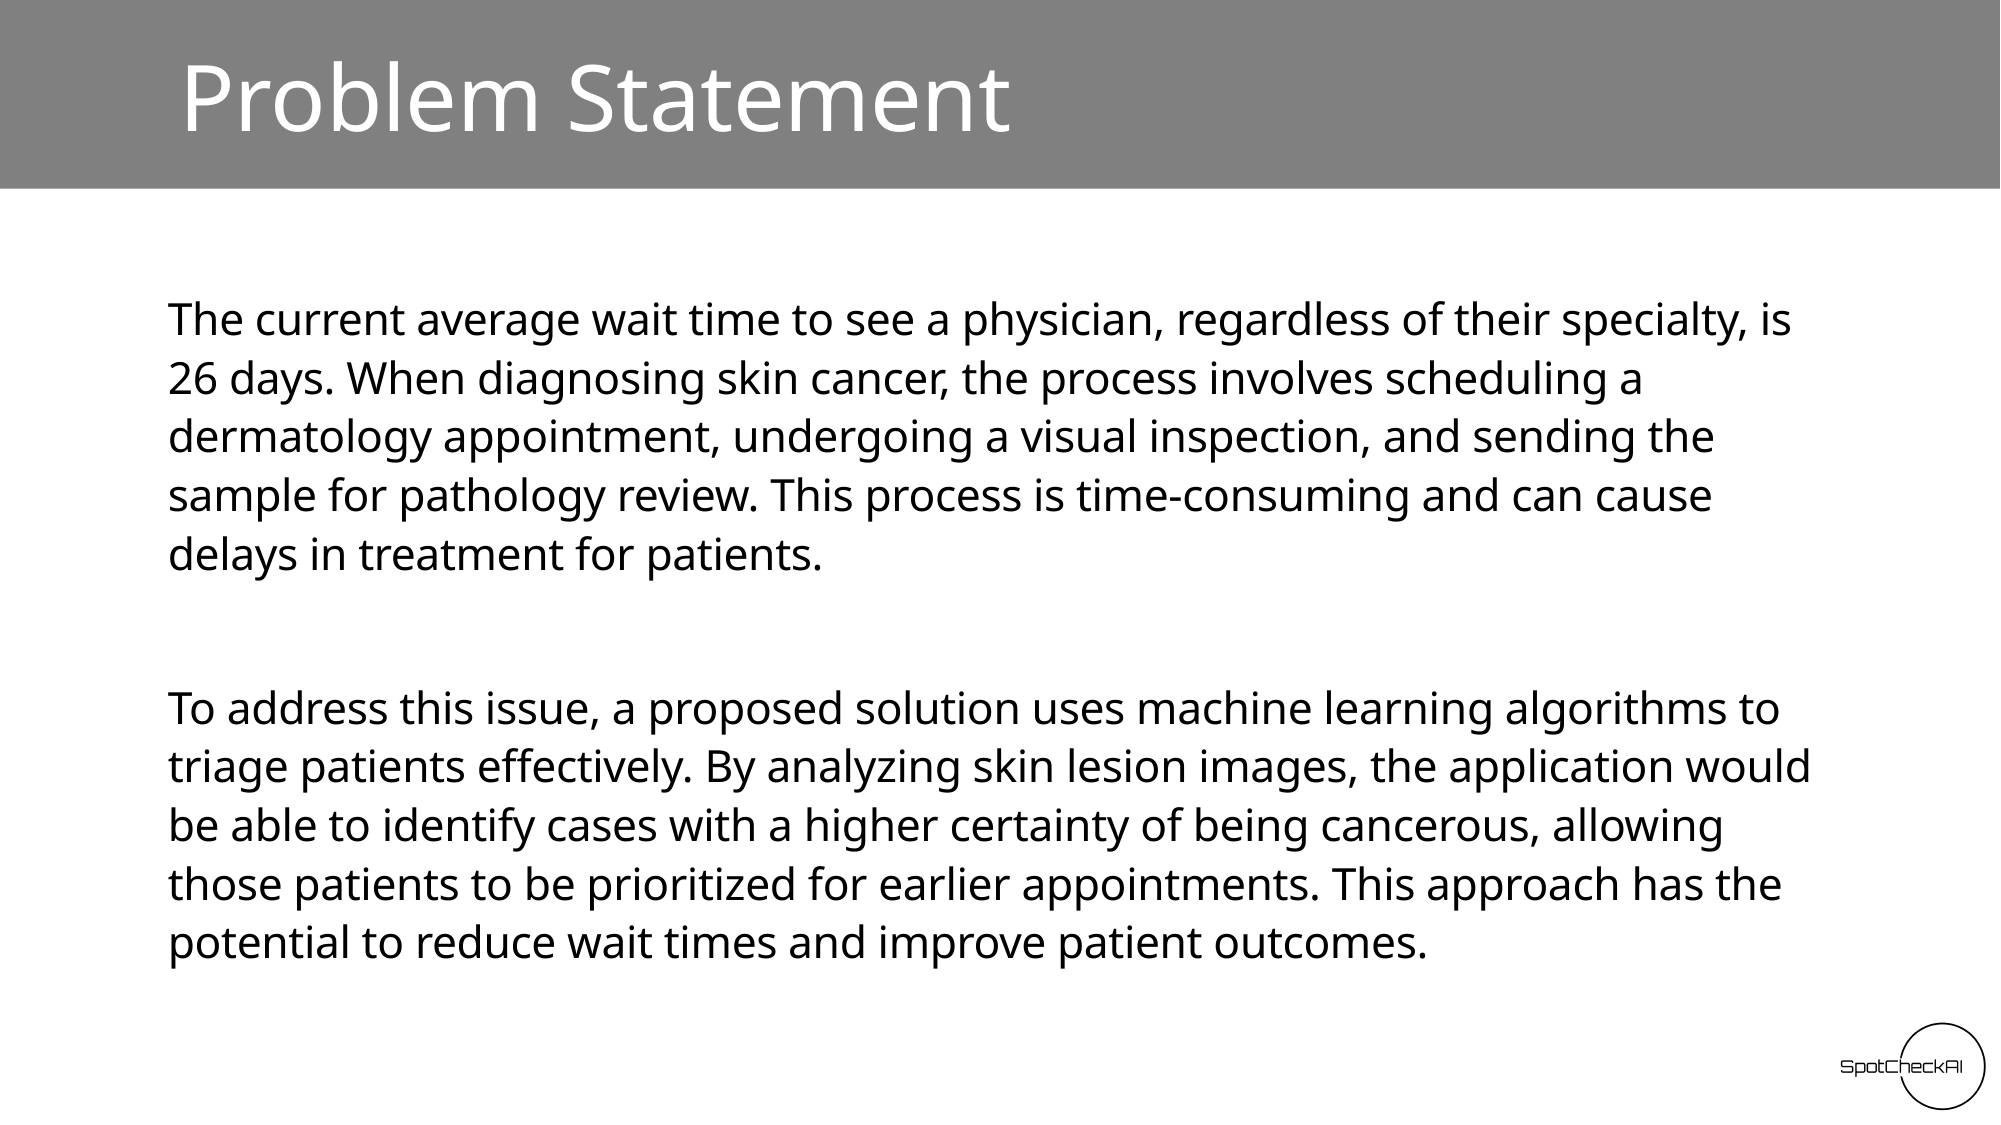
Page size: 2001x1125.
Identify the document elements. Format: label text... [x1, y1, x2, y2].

picture [1837, 1020, 1989, 1114]
list The current average wait time to see a physician, regardless of their specialty, is 26 days. When diagnosing skin cancer, the process involves scheduling a dermatology appointment, undergoing a visual inspection, and sending the sample for pathology review. This process is time-consuming and can cause delays in treatment for patients. To address this issue, a proposed solution uses machine learning algorithms to triage patients effectively. By analyzing skin lesion images, the application would be able to identify cases with a higher certainty of being cancerous, allowing those patients to be prioritized for earlier appointments. This approach has the potential to reduce wait times and improve patient outcomes. [152, 278, 1848, 986]
title Problem Statement [164, 31, 1710, 159]
